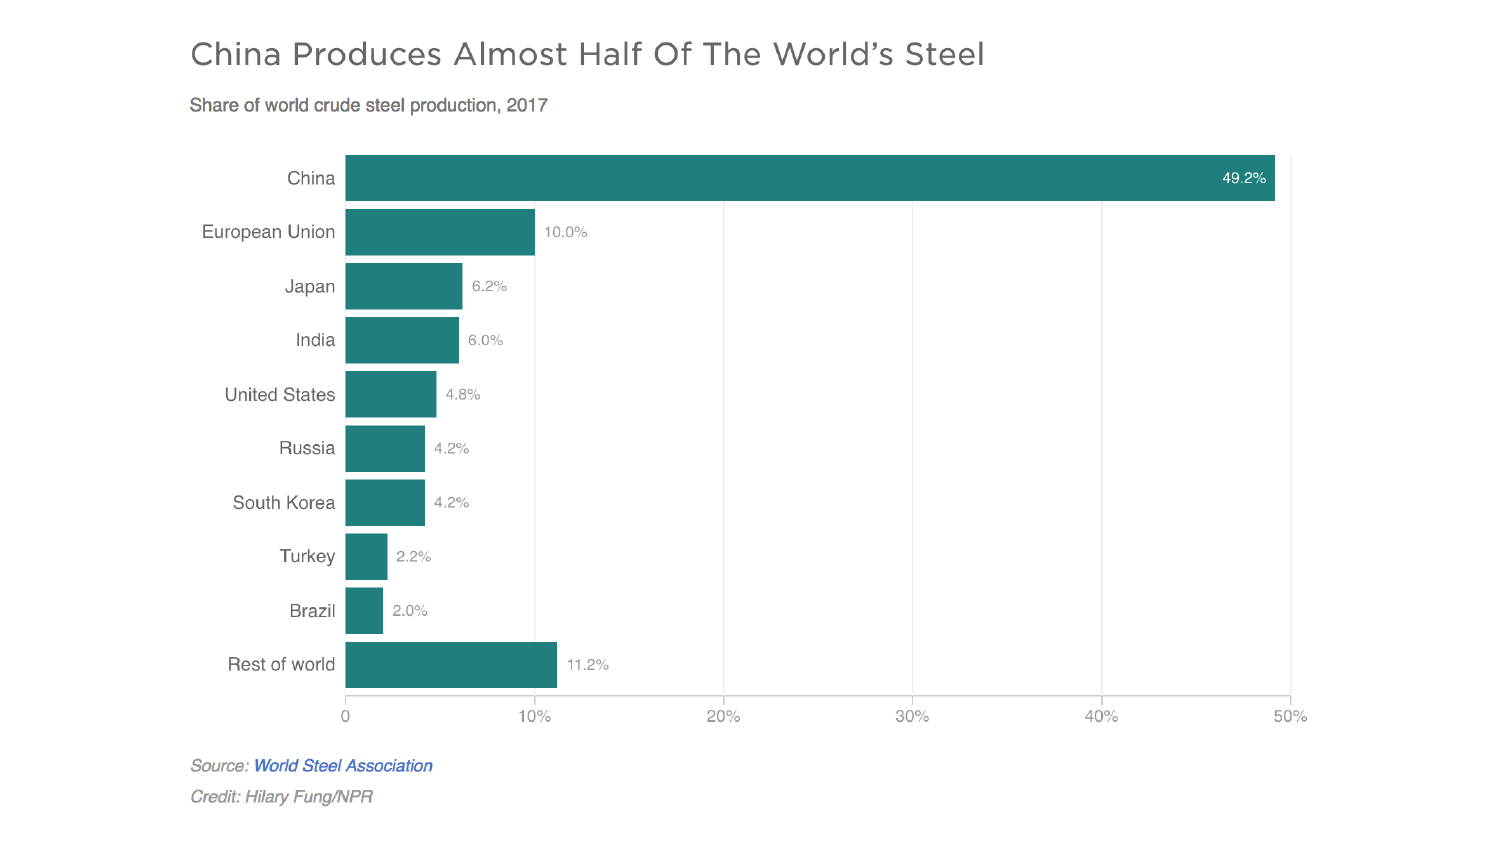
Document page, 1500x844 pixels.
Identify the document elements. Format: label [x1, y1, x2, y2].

picture [171, 24, 1329, 819]
